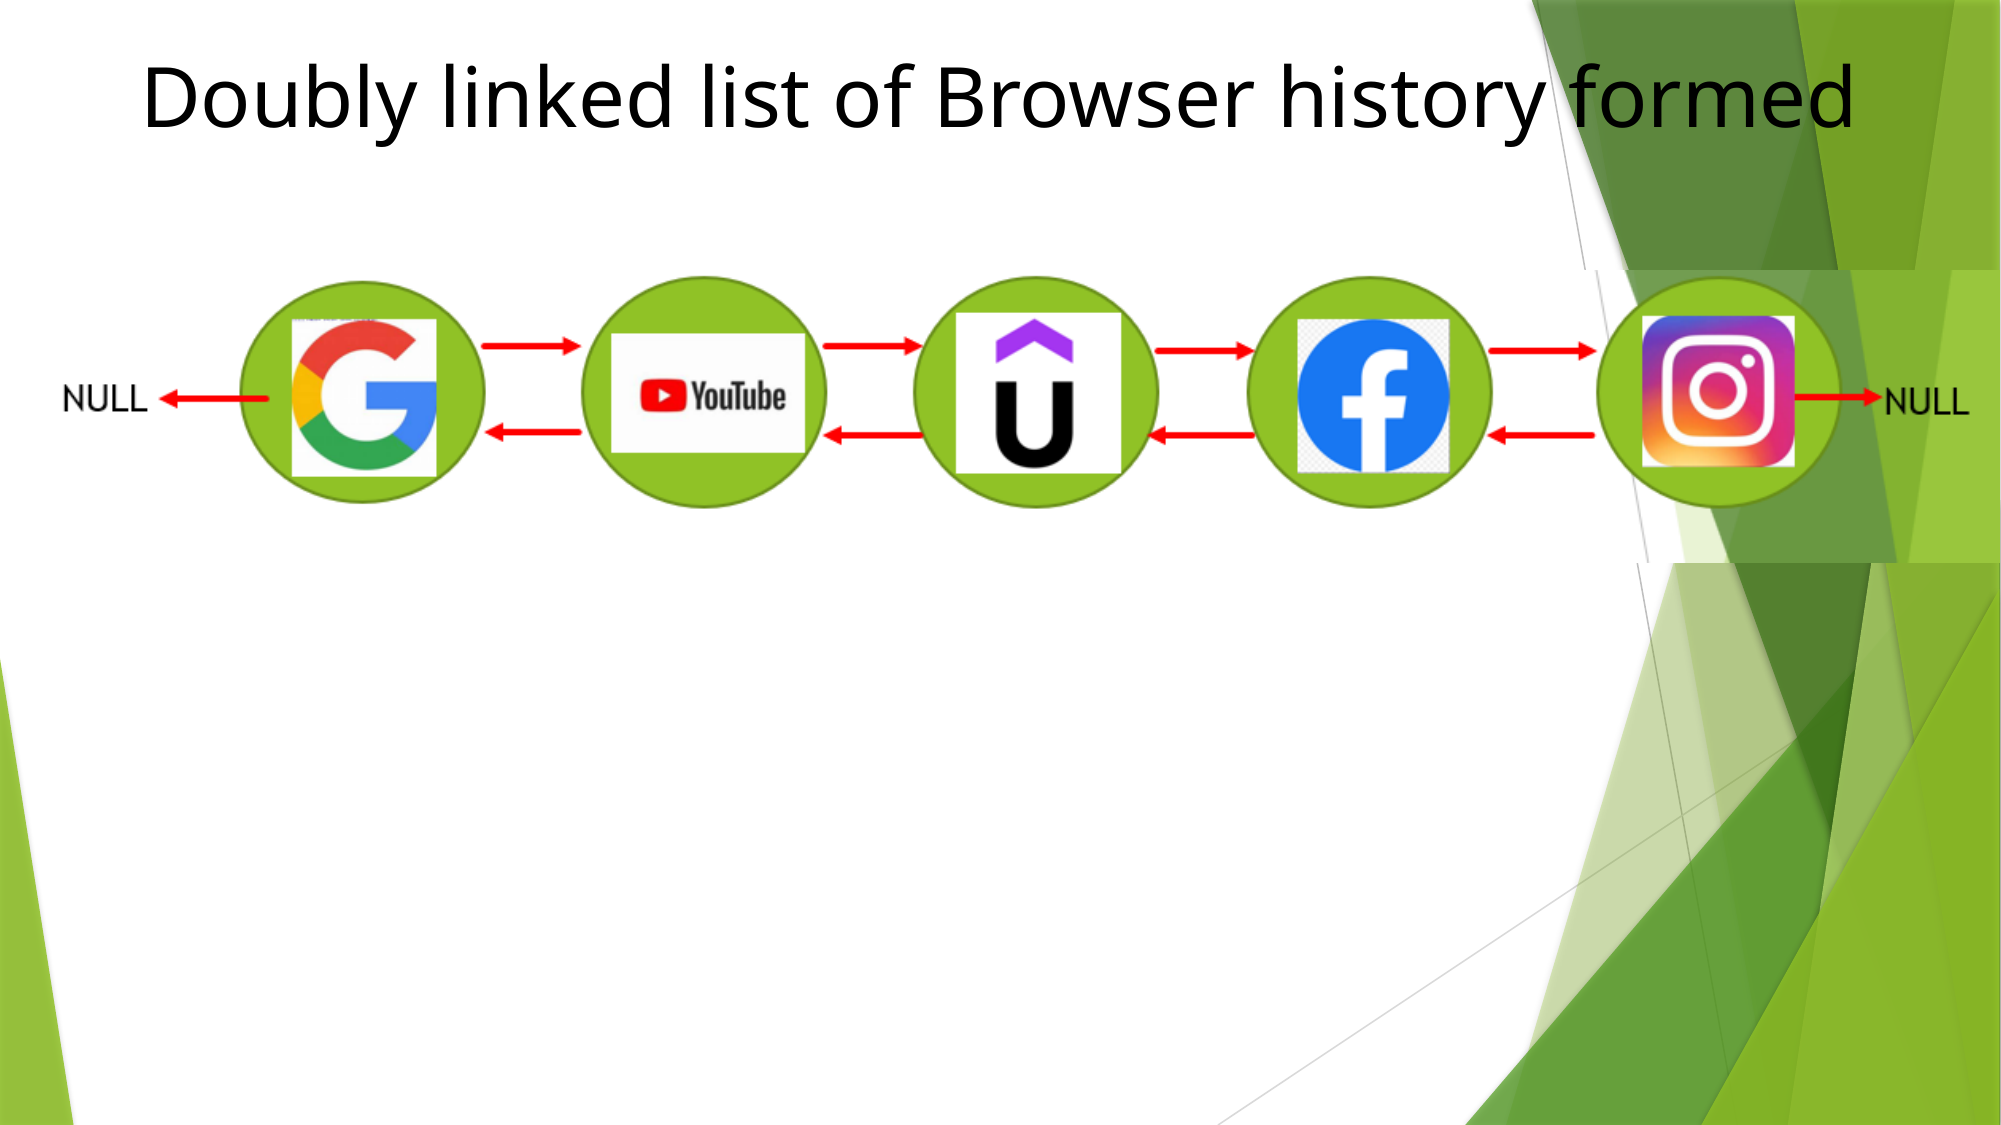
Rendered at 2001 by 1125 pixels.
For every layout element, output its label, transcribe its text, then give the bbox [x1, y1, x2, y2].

picture [37, 269, 2000, 563]
text_box Doubly linked list of Browser history formed [125, 36, 1875, 152]
